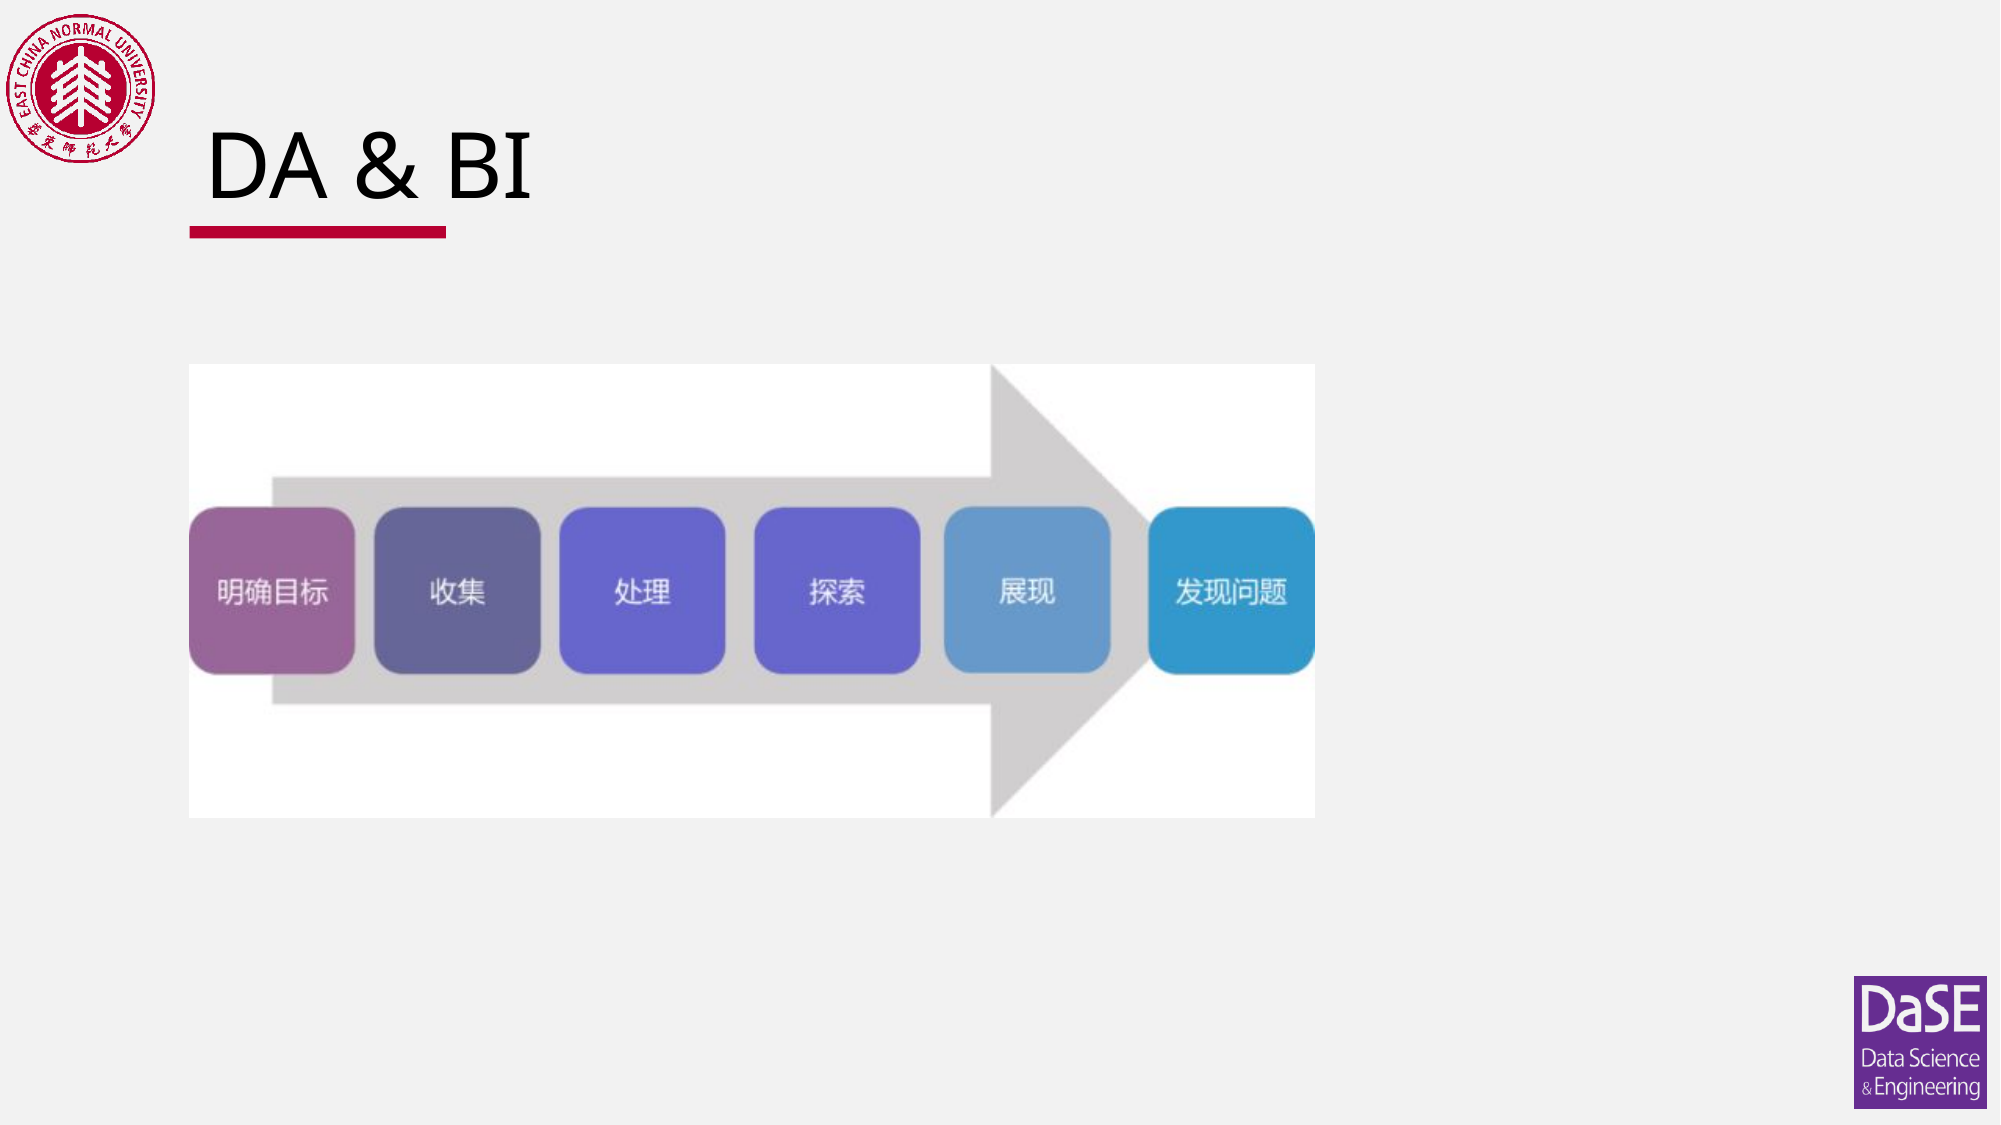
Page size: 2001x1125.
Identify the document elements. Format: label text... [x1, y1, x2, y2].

picture [1854, 976, 1987, 1109]
picture [6, 14, 155, 163]
title DA & BI [189, 59, 1863, 278]
picture [189, 364, 1315, 819]
